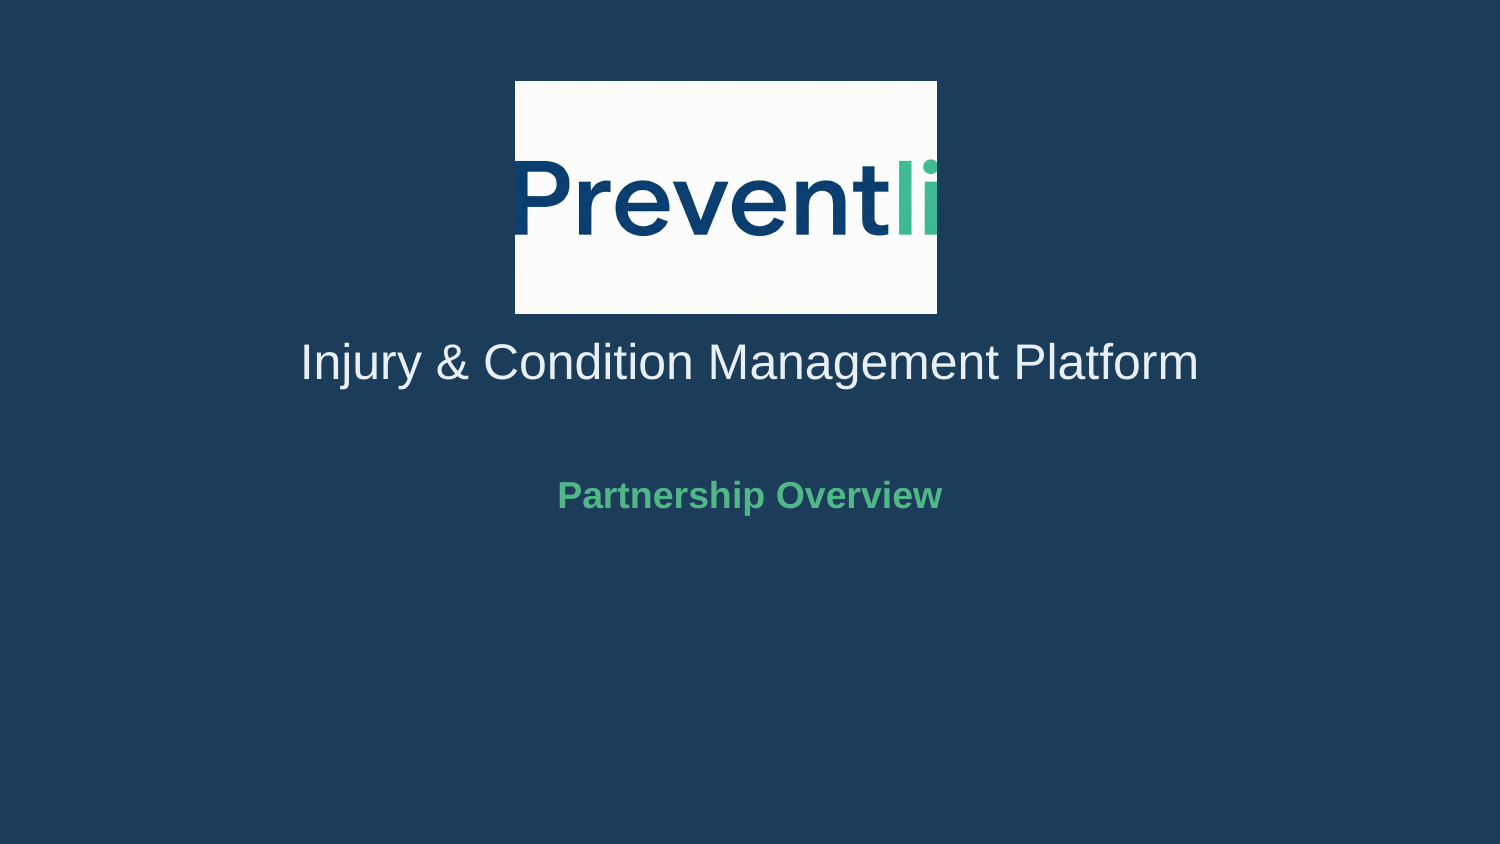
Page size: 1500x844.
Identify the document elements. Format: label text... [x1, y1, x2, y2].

text_box Injury & Condition Management Platform [290, 329, 1210, 388]
picture [515, 81, 937, 314]
text_box Partnership Overview [290, 470, 1210, 515]
